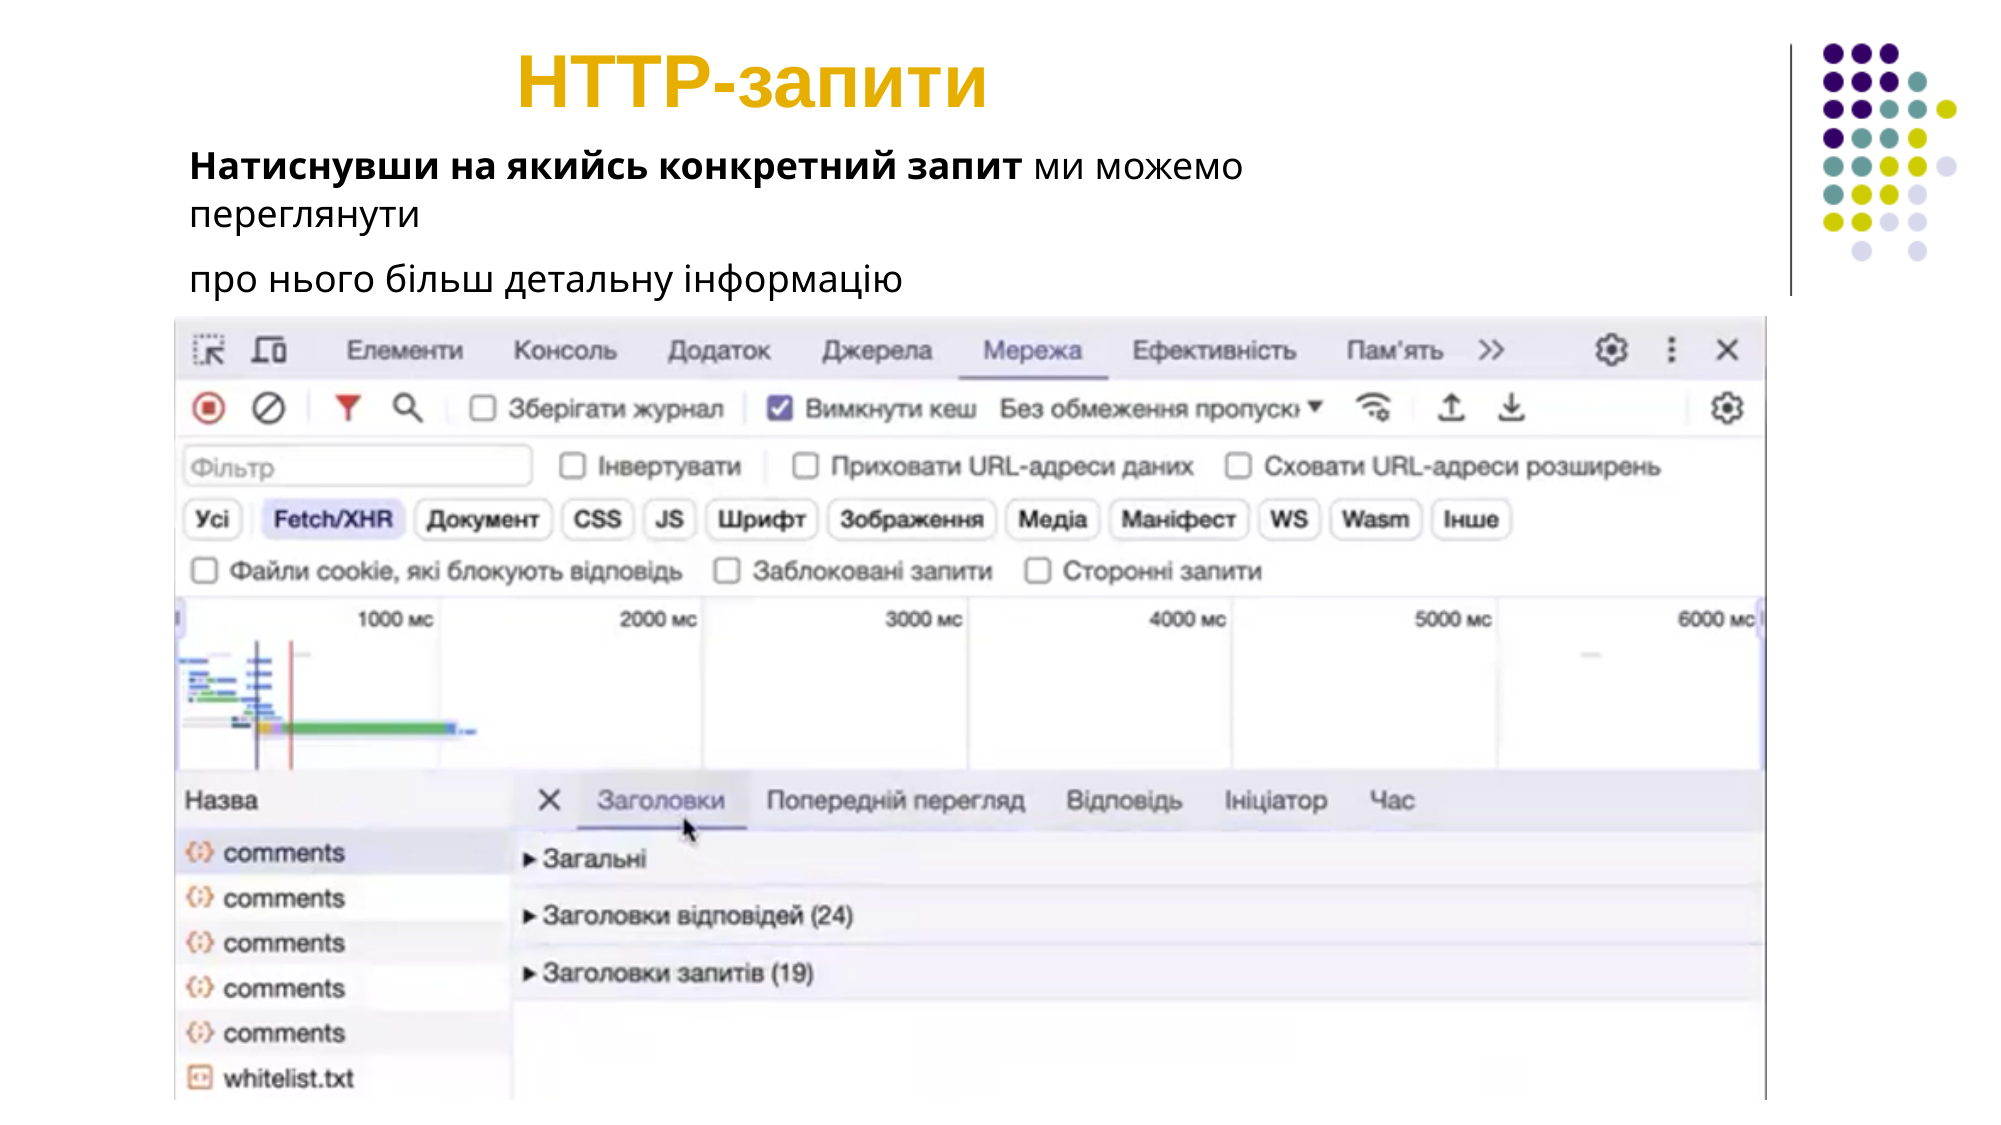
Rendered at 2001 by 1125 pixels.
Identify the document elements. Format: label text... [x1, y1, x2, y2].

picture [1767, 25, 1968, 296]
text_box Натиснувши на якийсь конкретний запит ми можемо переглянути про нього більш детальну інформацію [174, 131, 1461, 308]
picture [174, 316, 1767, 1100]
text_box HTTP-запити [501, 25, 1709, 131]
